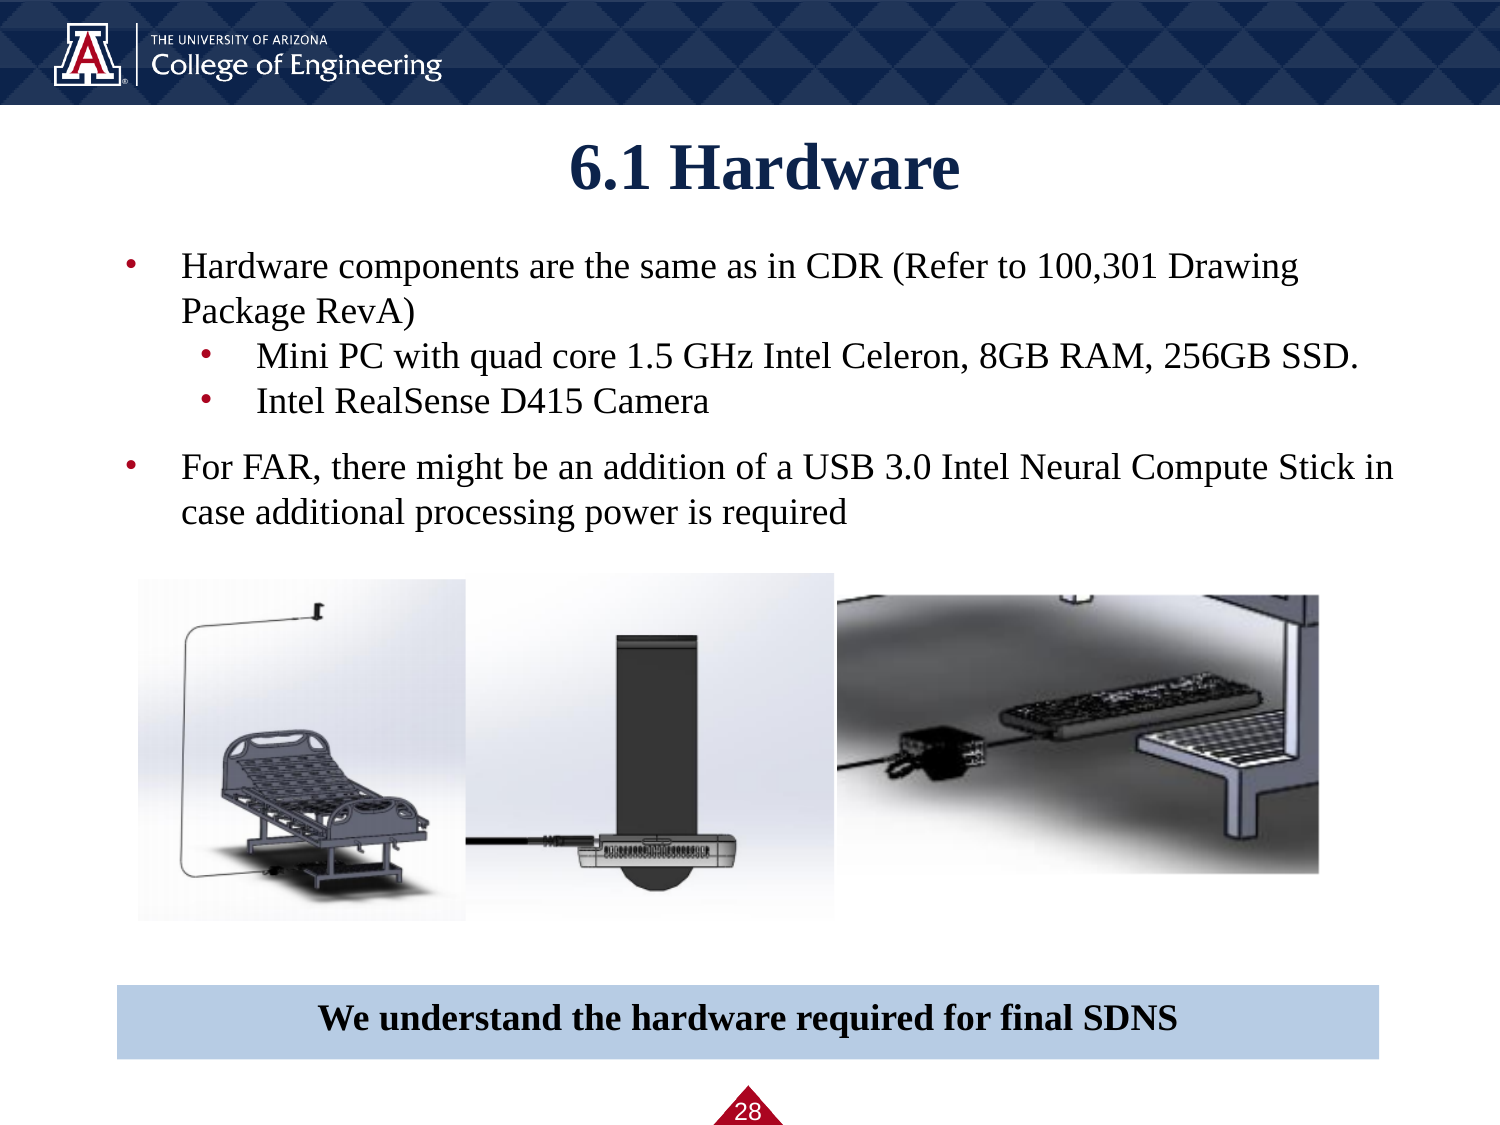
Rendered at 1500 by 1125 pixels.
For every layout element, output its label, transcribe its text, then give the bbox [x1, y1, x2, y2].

list Hardware components are the same as in CDR (Refer to 100,301 Drawing Package RevA) Mini PC with quad core 1.5 GHz Intel Celeron, 8GB RAM, 256GB SSD. Intel RealSense D415 Camera For FAR, there might be an addition of a USB 3.0 Intel Neural Compute Stick in case additional processing power is required [90, 233, 1441, 1059]
text_box We understand the hardware required for final SDNS [117, 985, 1380, 1060]
slide_number ‹#› [715, 1080, 781, 1125]
title 6.1 Hardware [90, 87, 1441, 233]
picture [54, 23, 442, 86]
picture [138, 573, 1325, 922]
